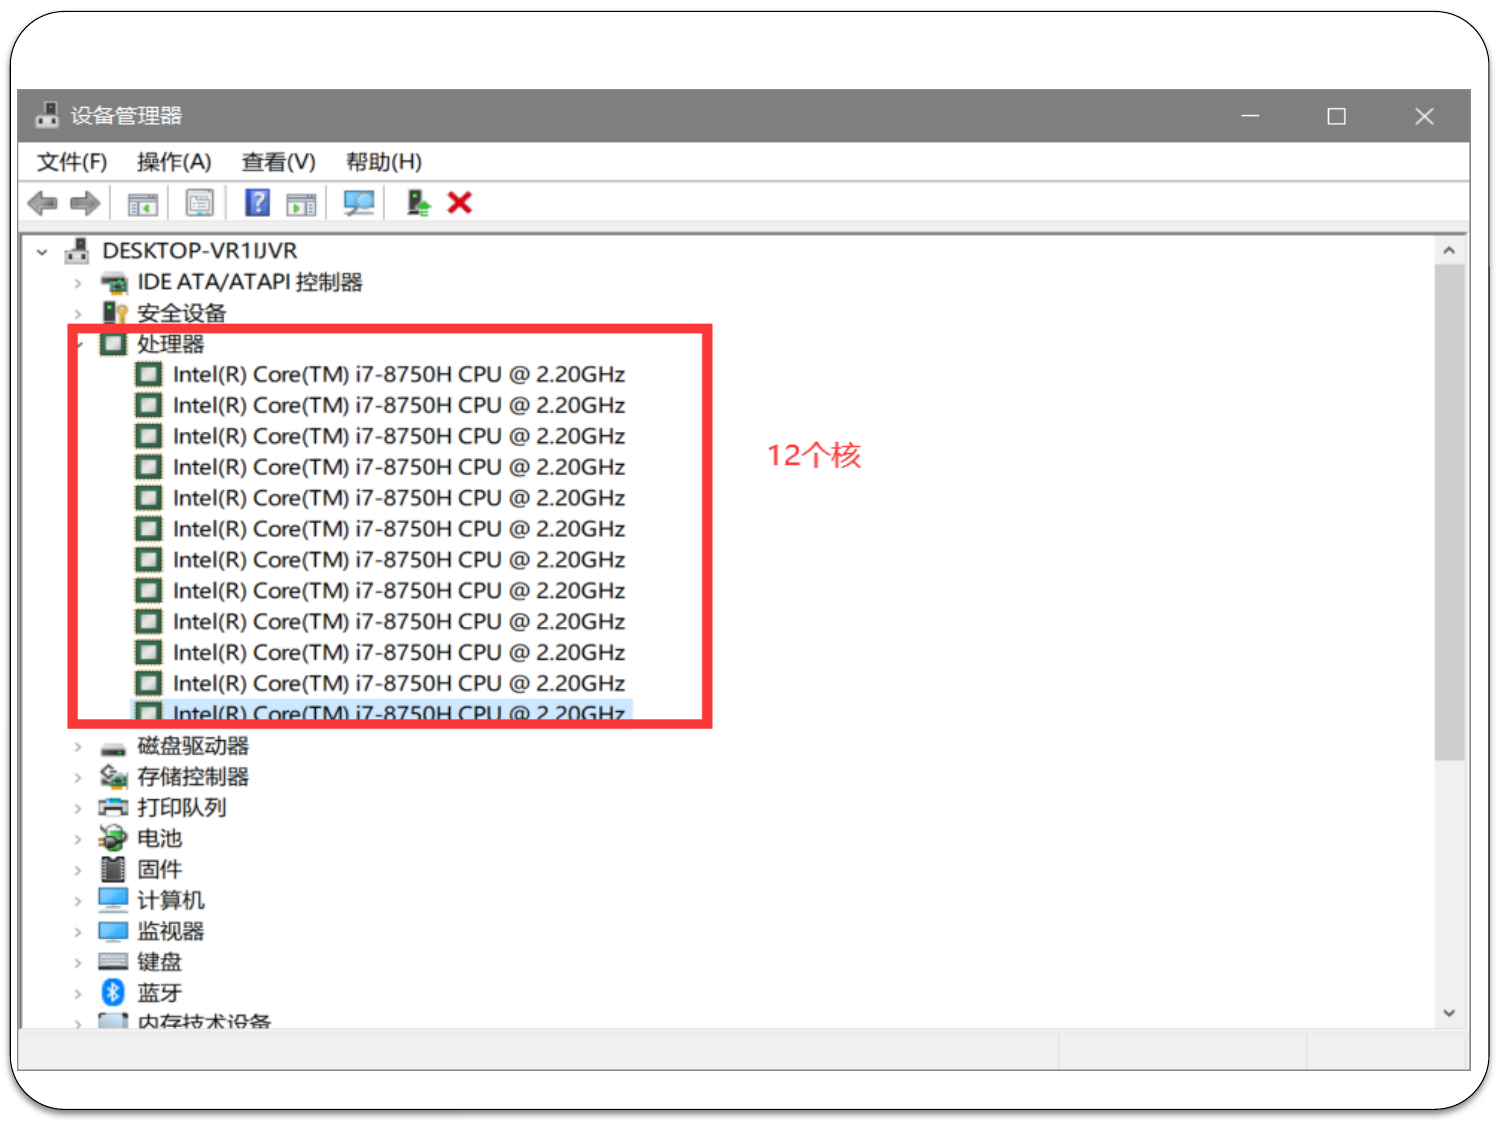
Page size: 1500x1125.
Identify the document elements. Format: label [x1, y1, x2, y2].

picture [17, 89, 1471, 1071]
